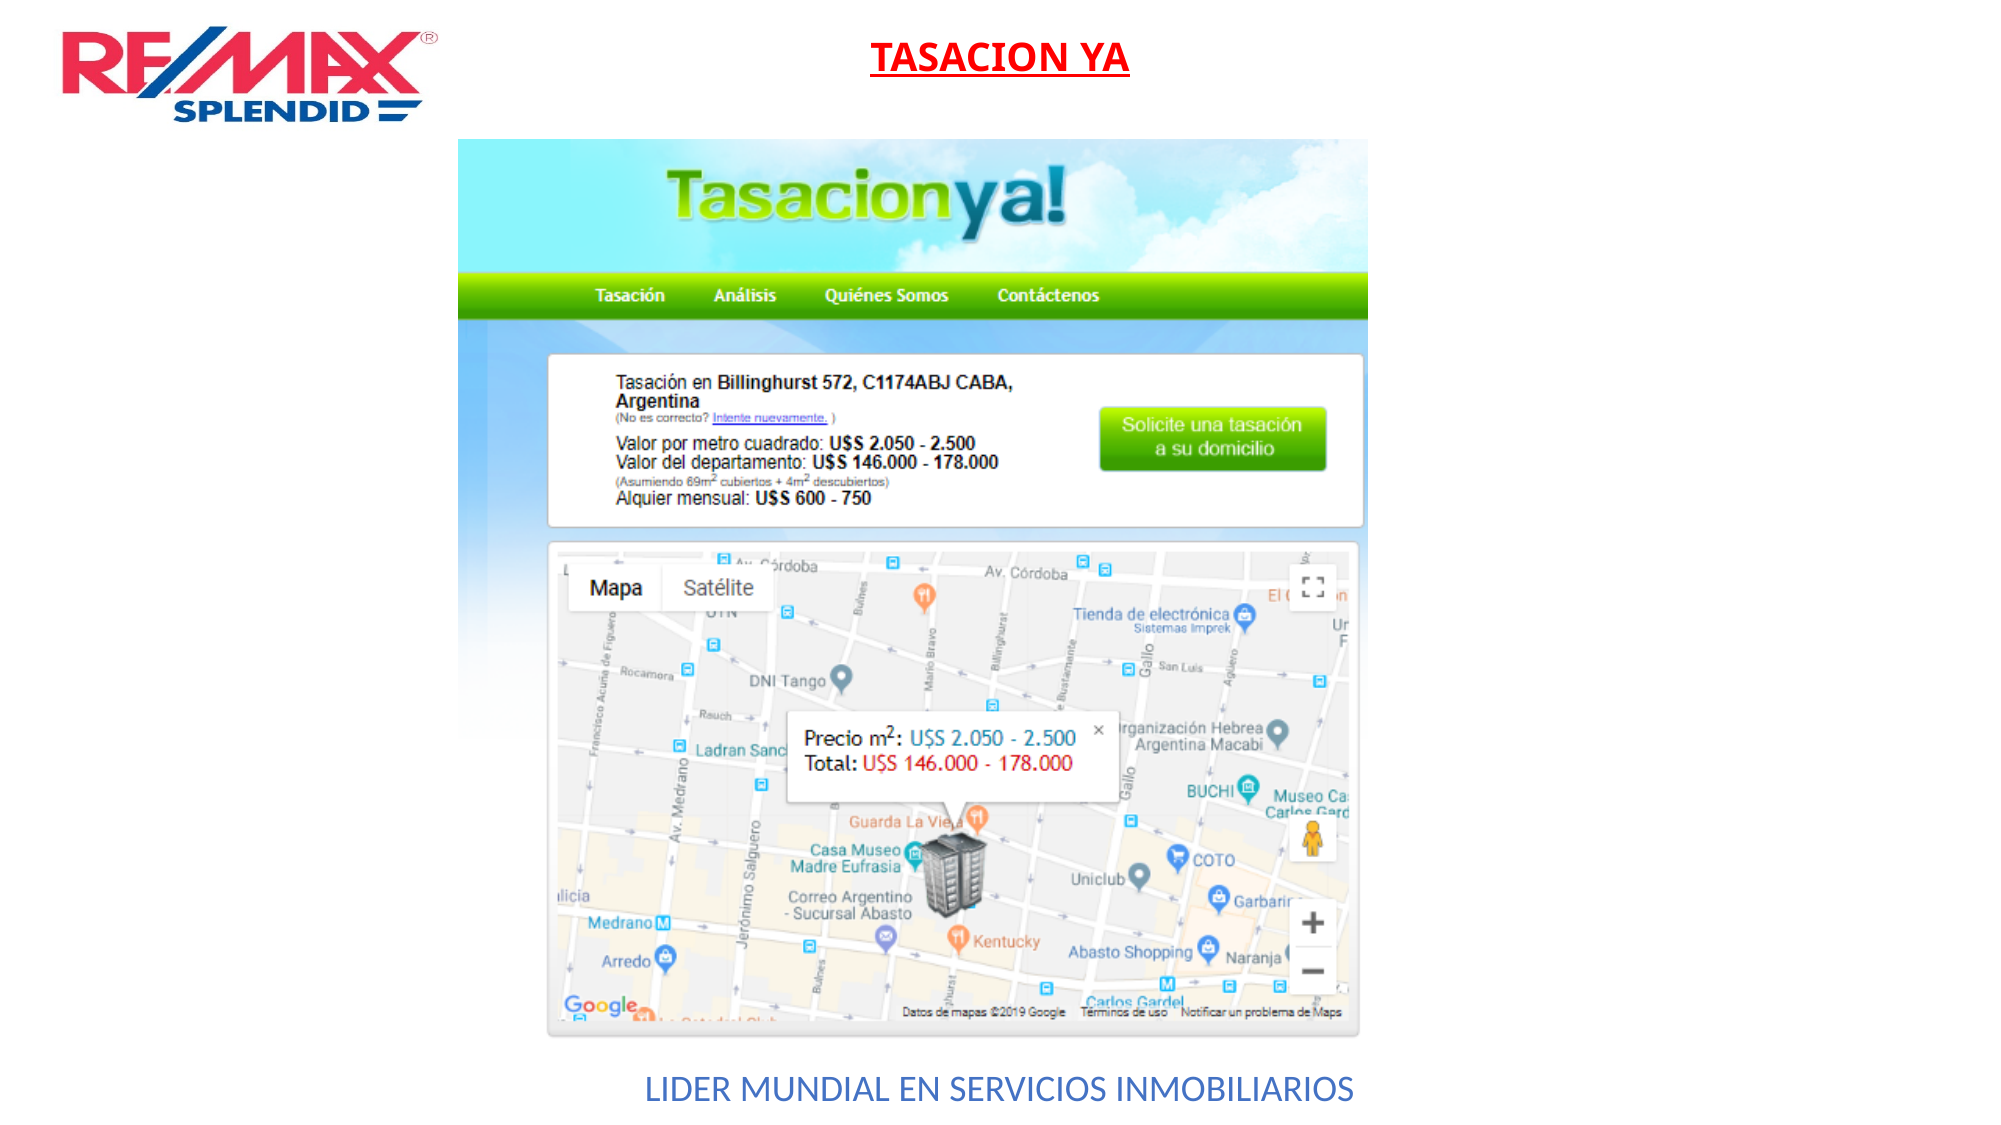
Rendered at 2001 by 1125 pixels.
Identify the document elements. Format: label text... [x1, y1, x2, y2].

picture [458, 139, 1368, 1051]
title TASACION YA [459, 29, 1863, 88]
footer LIDER MUNDIAL EN SERVICIOS INMOBILIARIOS [439, 1056, 1561, 1117]
picture [14, 9, 459, 134]
